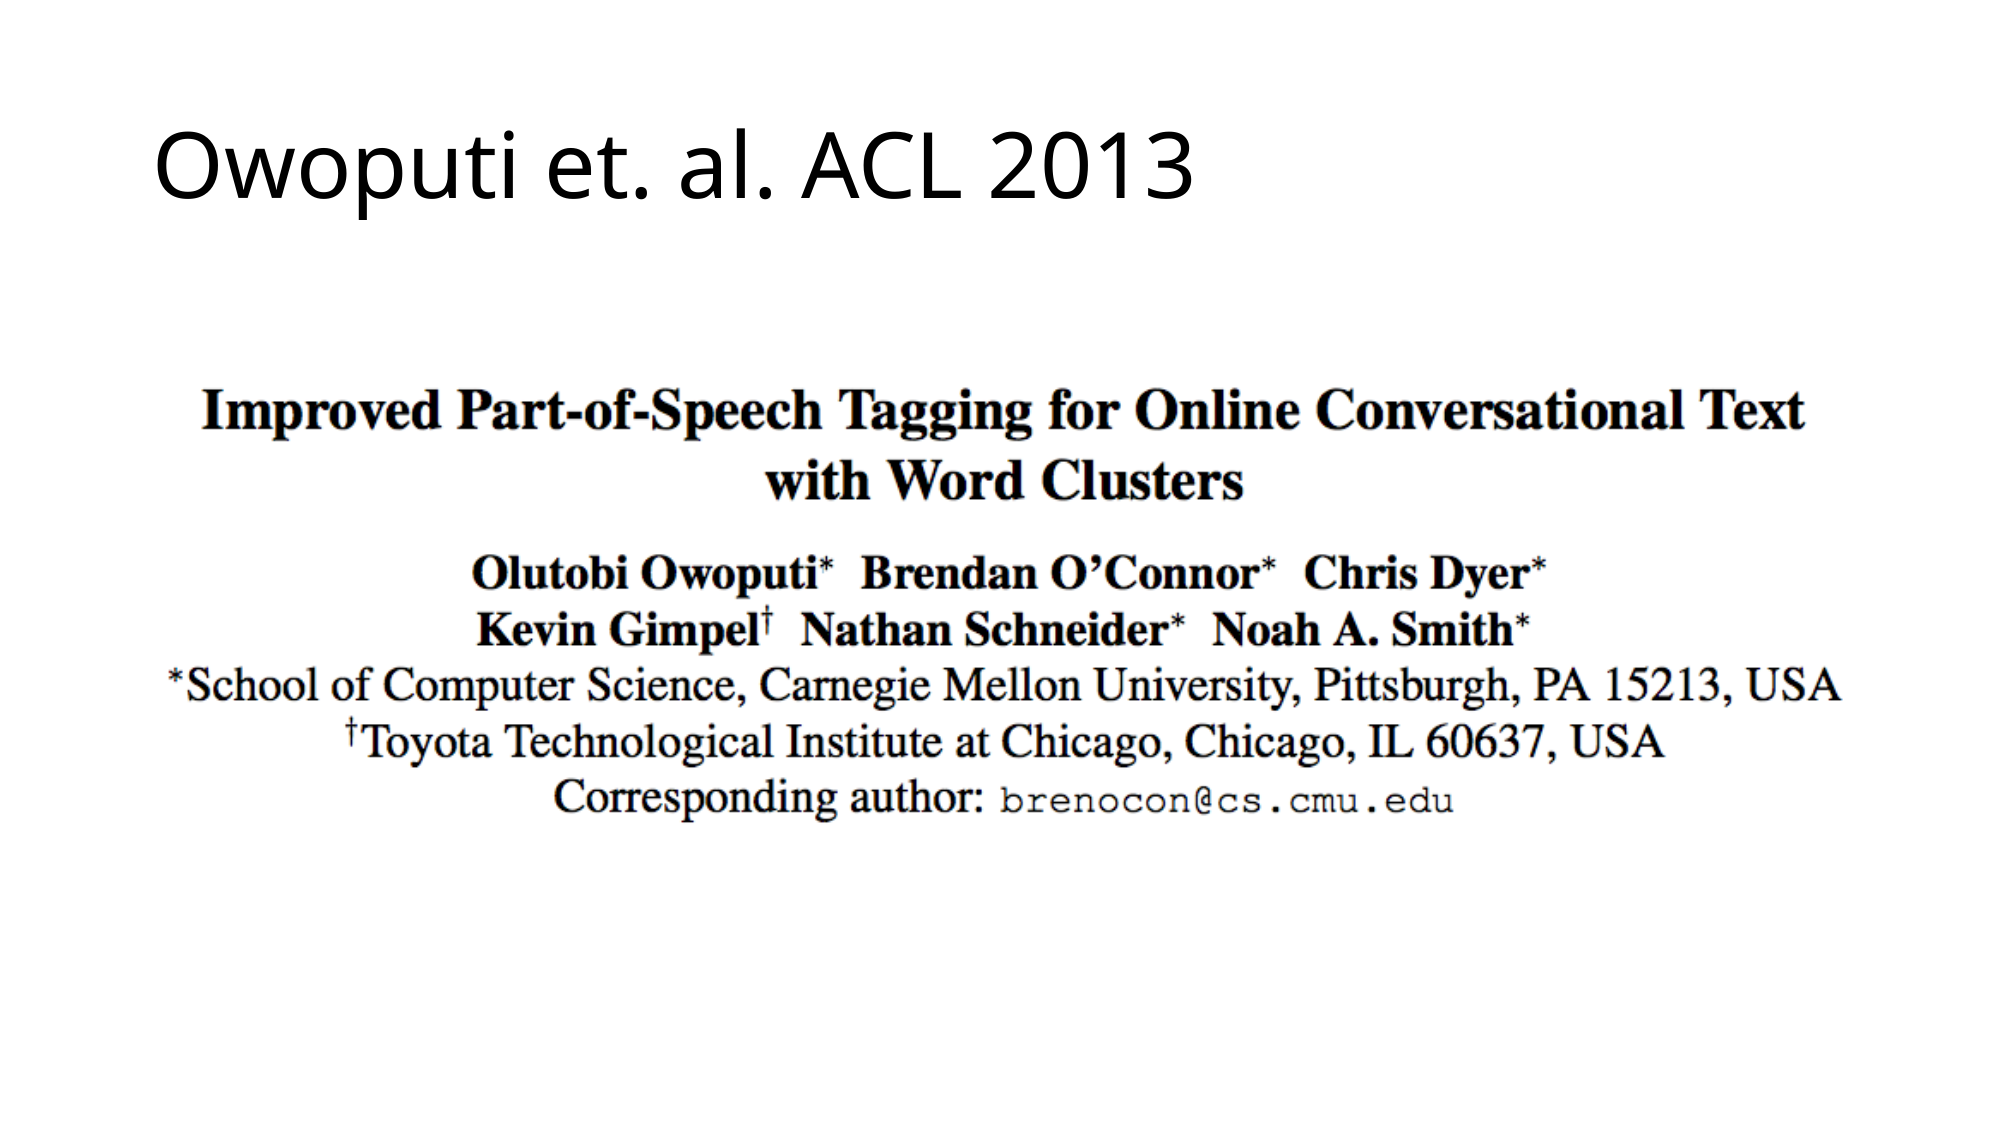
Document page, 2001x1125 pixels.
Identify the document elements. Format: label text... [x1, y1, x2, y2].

picture [68, 328, 1932, 857]
title Owoputi et. al. ACL 2013 [137, 59, 1863, 278]
